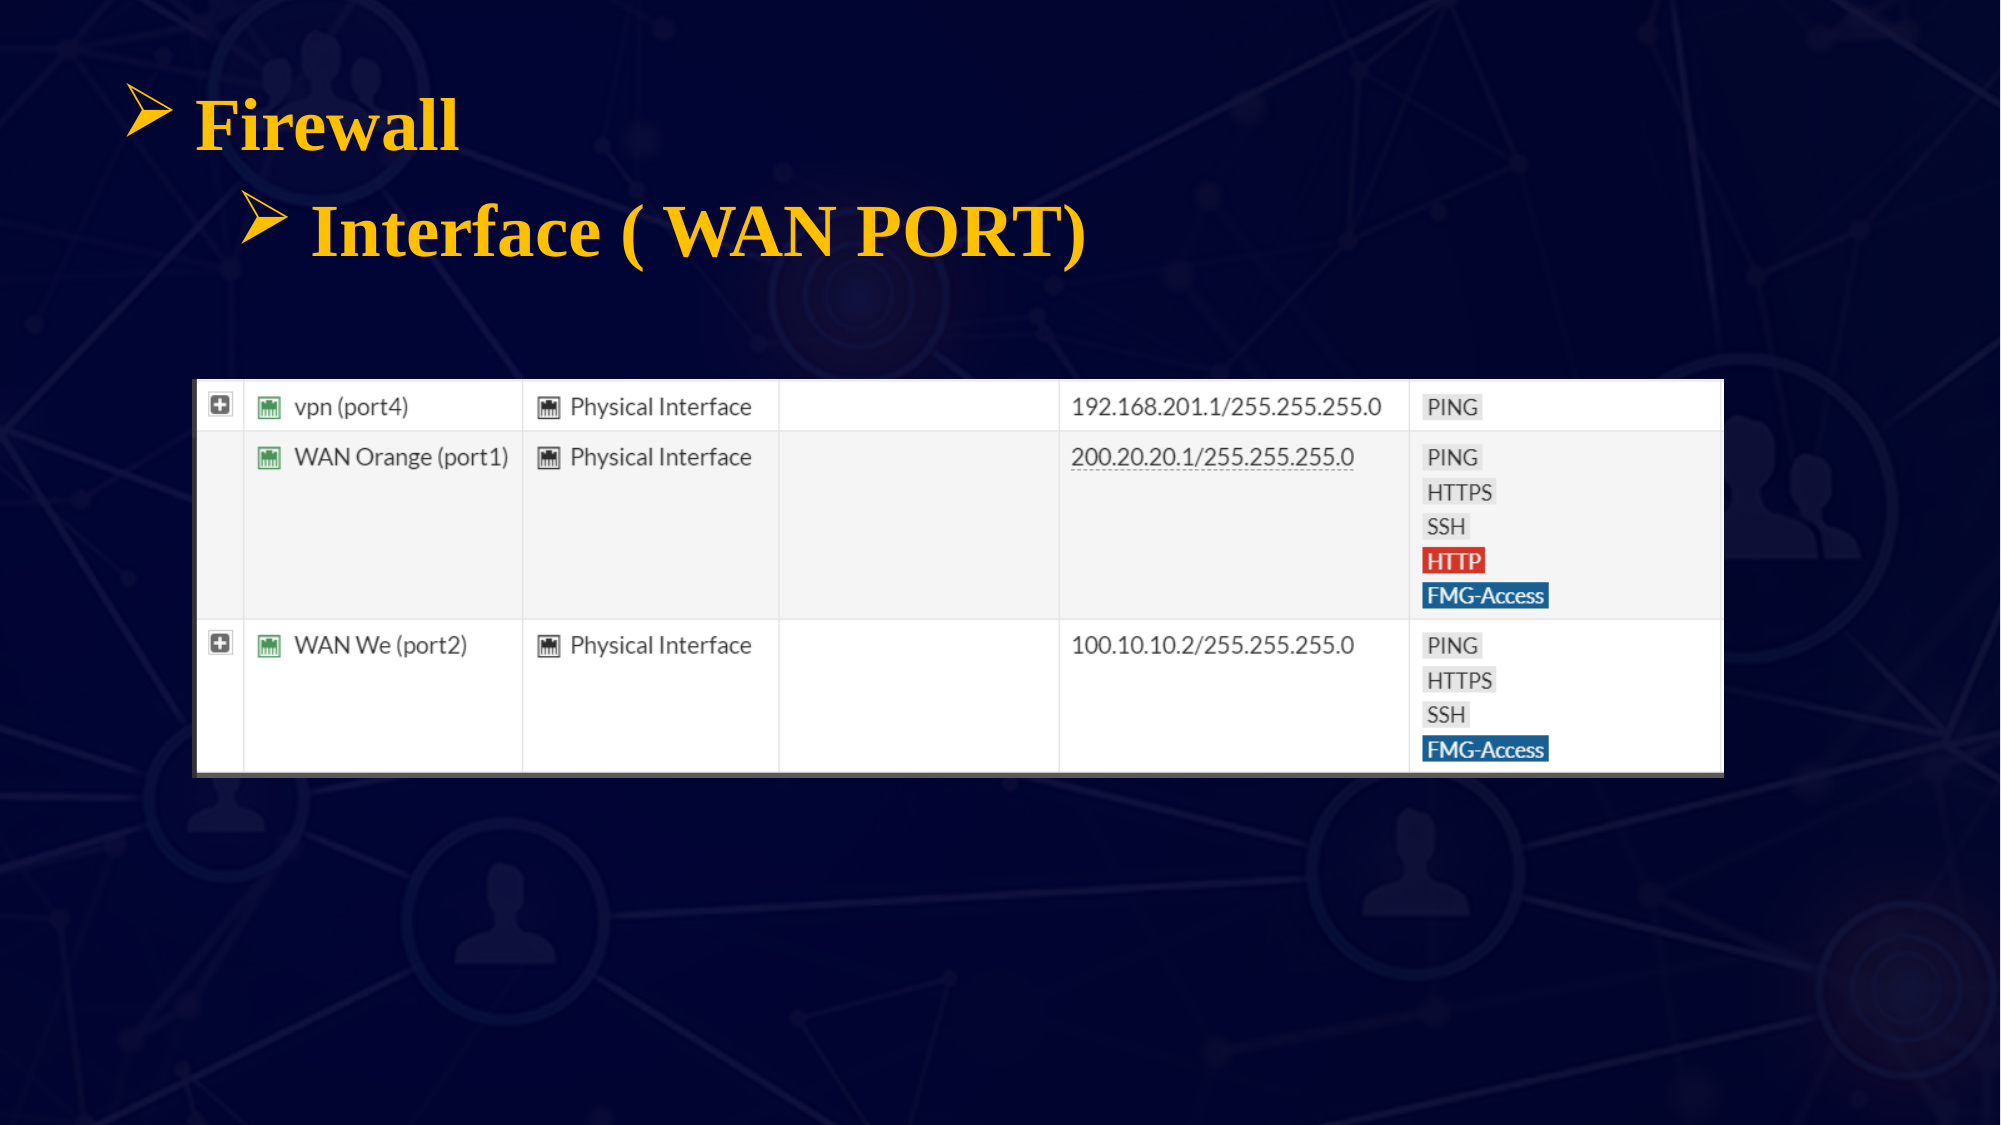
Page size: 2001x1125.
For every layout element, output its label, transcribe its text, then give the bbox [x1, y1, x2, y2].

text_box Interface ( WAN PORT) [217, 173, 1106, 279]
text_box Firewall [45, 67, 536, 173]
picture [0, 0, 2001, 1125]
